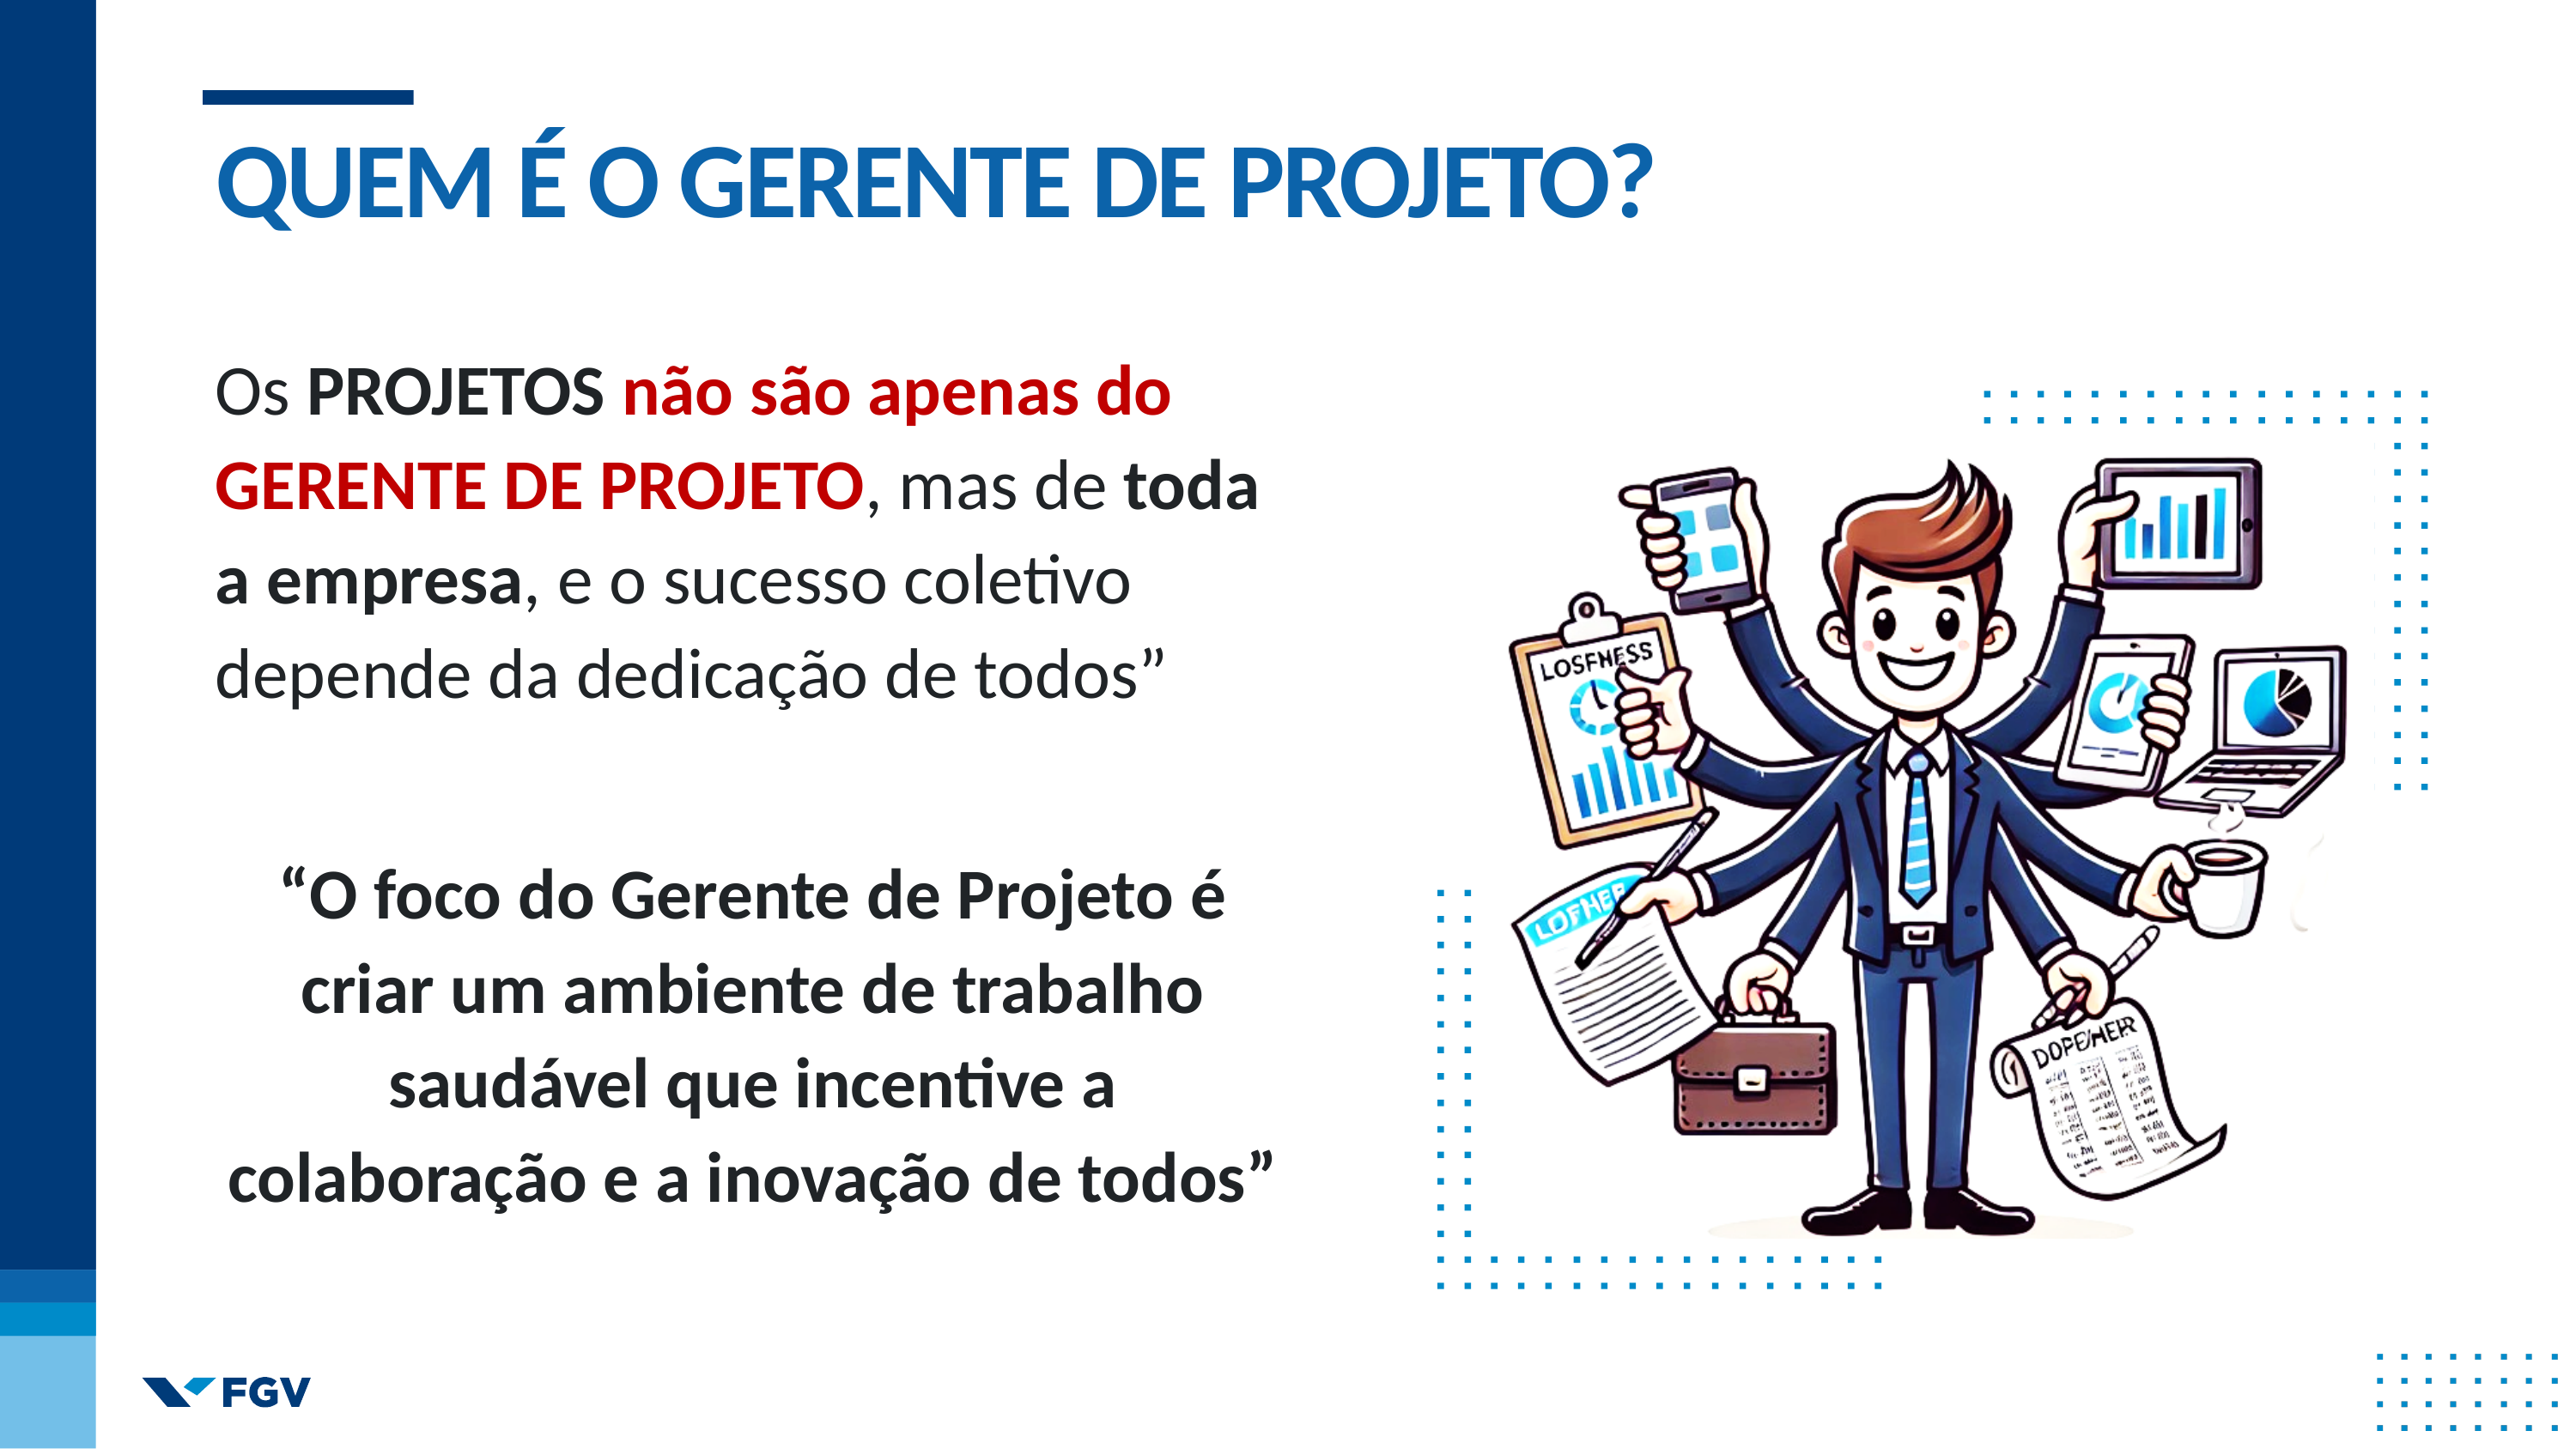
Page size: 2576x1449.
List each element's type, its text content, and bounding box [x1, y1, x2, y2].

list Os PROJETOS não são apenas do GERENTE DE PROJETO, mas de toda a empresa, e o sucesso coletivo depende da dedicação de todos” “O foco do Gerente de Projeto é criar um ambiente de trabalho saudável que incentive a colaboração e a inovação de todos” [203, 329, 1303, 1352]
picture [2377, 1352, 2575, 1431]
title QUEM É O GERENTE DE PROJETO? [203, 104, 2373, 246]
picture [1489, 441, 2375, 1239]
